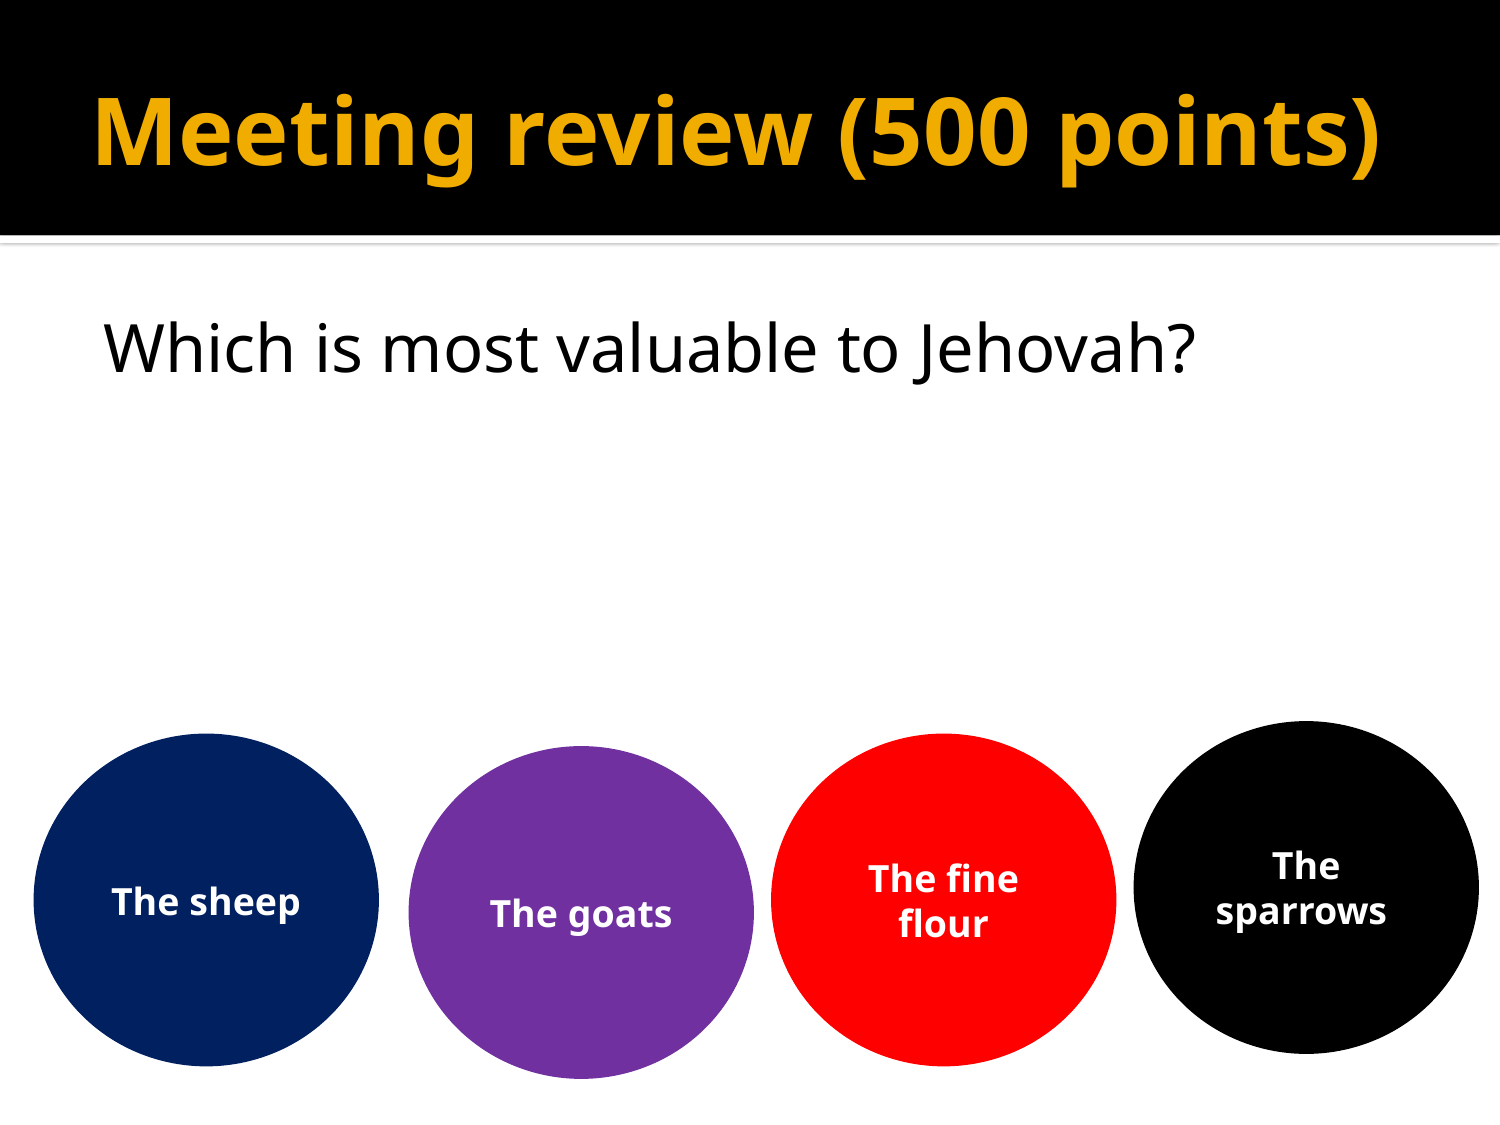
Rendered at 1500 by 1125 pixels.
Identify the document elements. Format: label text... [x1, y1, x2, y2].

title Meeting review (500 points) [75, 25, 1425, 231]
text_box The sparrows [1133, 721, 1479, 1054]
text_box The fine flour [771, 733, 1117, 1067]
list Which is most valuable to Jehovah? [75, 291, 1425, 575]
text_box The sheep [33, 733, 379, 1067]
text_box The goats [408, 746, 754, 1079]
